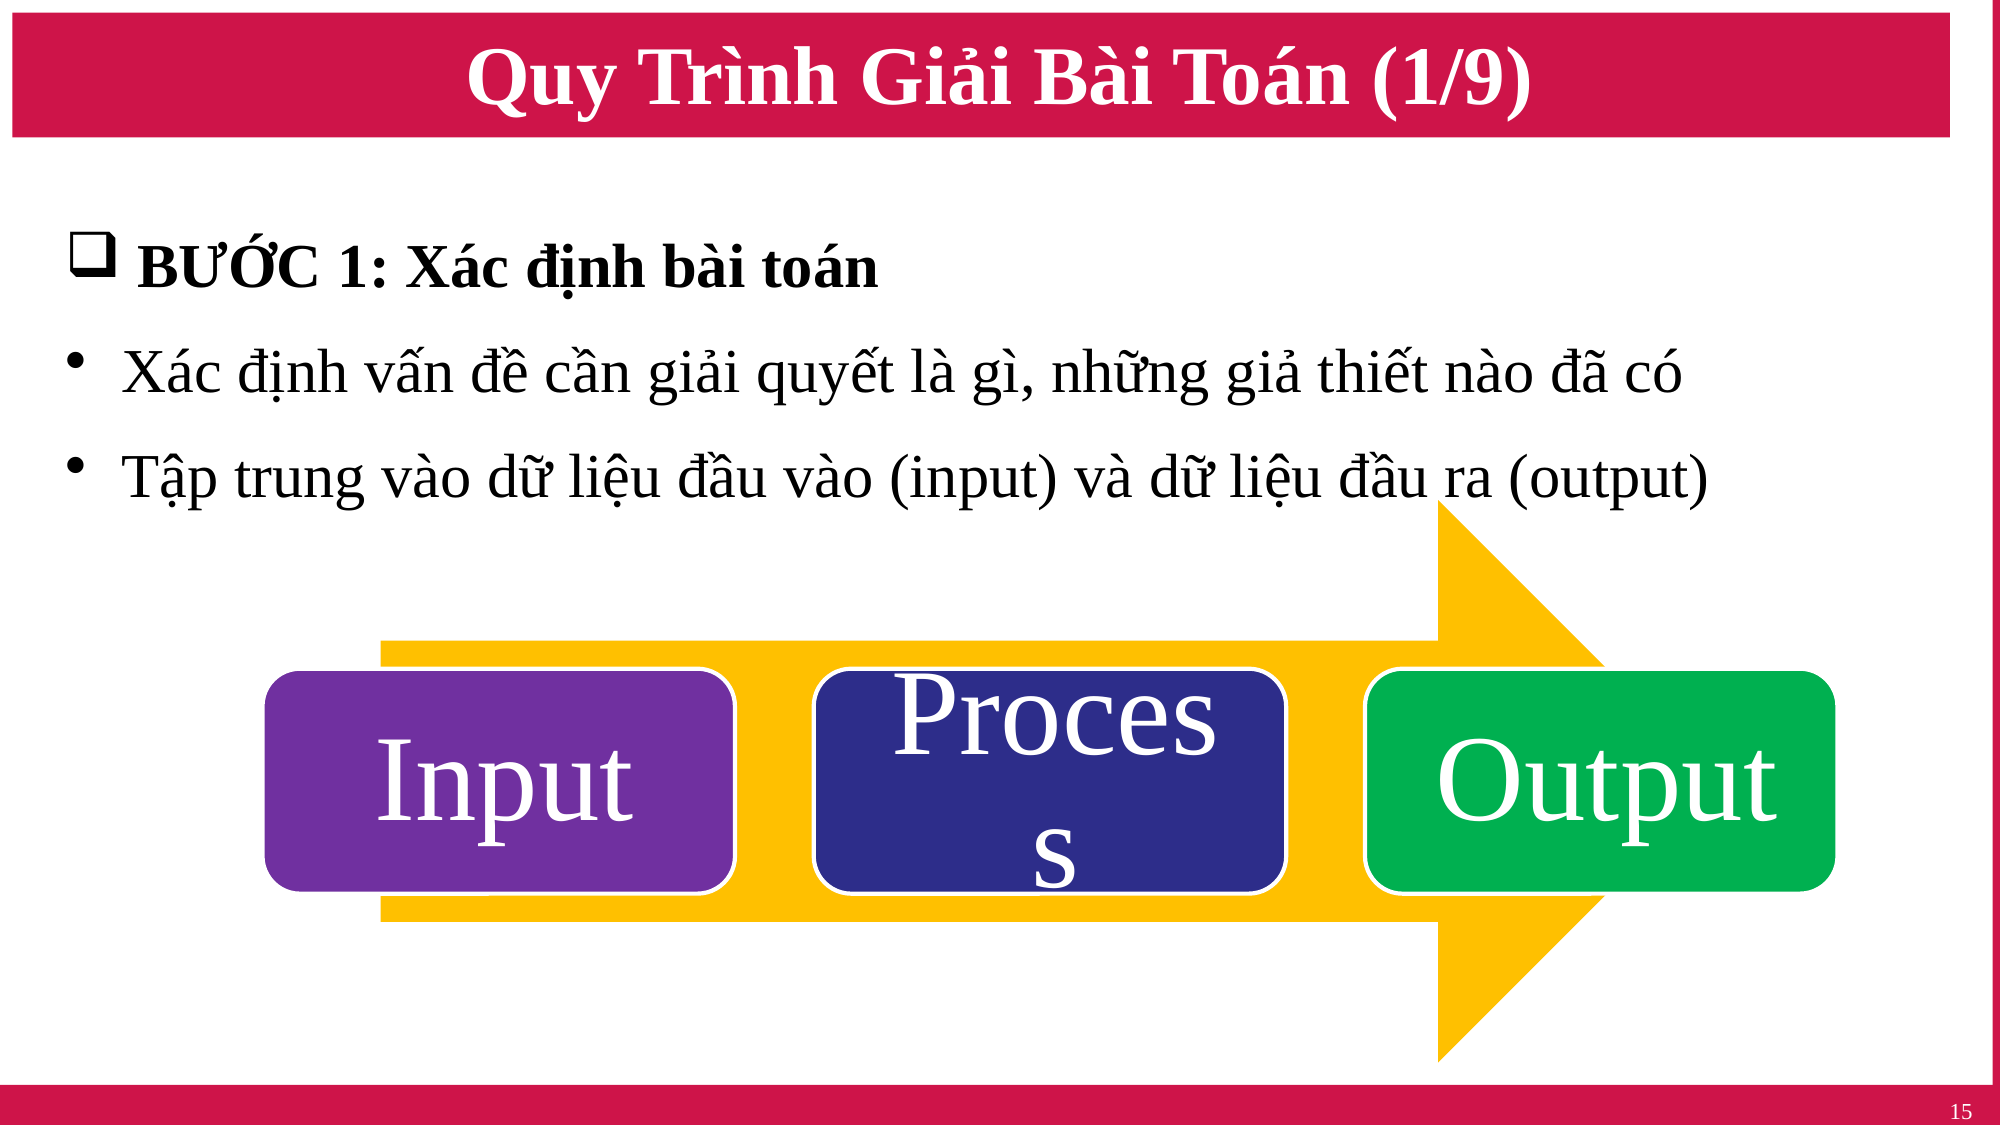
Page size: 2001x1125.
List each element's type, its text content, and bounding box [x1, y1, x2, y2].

list BƯỚC 1: Xác định bài toán Xác định vấn đề cần giải quyết là gì, những giả thiết nào đã có Tập trung vào dữ liệu đầu vào (input) và dữ liệu đầu ra (output) [50, 187, 1950, 1063]
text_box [262, 499, 1838, 1063]
slide_number 15 [1520, 1074, 1988, 1113]
title Quy Trình Giải Bài Toán (1/9) [99, 24, 1900, 118]
